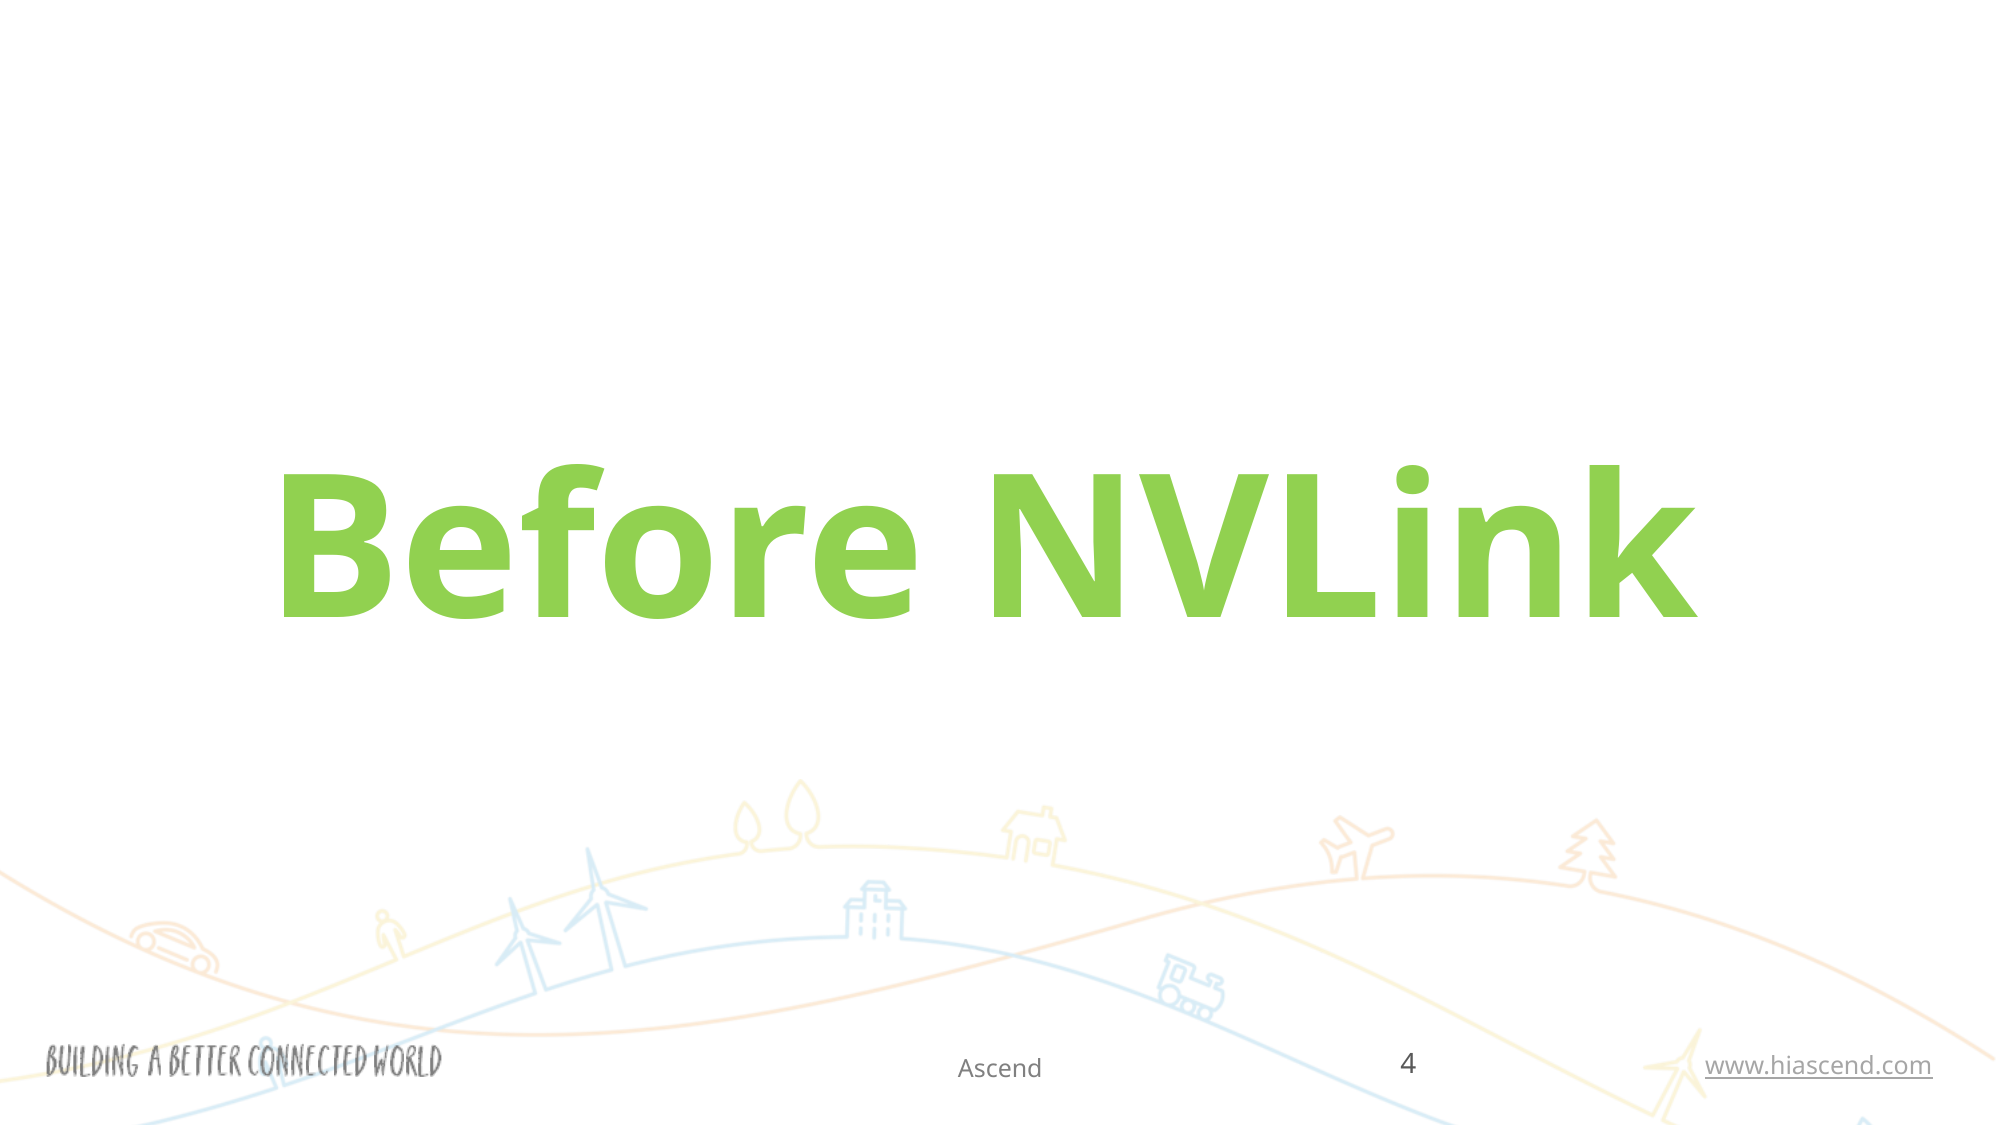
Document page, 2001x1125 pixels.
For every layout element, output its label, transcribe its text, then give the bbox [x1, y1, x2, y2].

picture [23, 1023, 468, 1105]
list Before NVLink [102, 90, 1863, 986]
